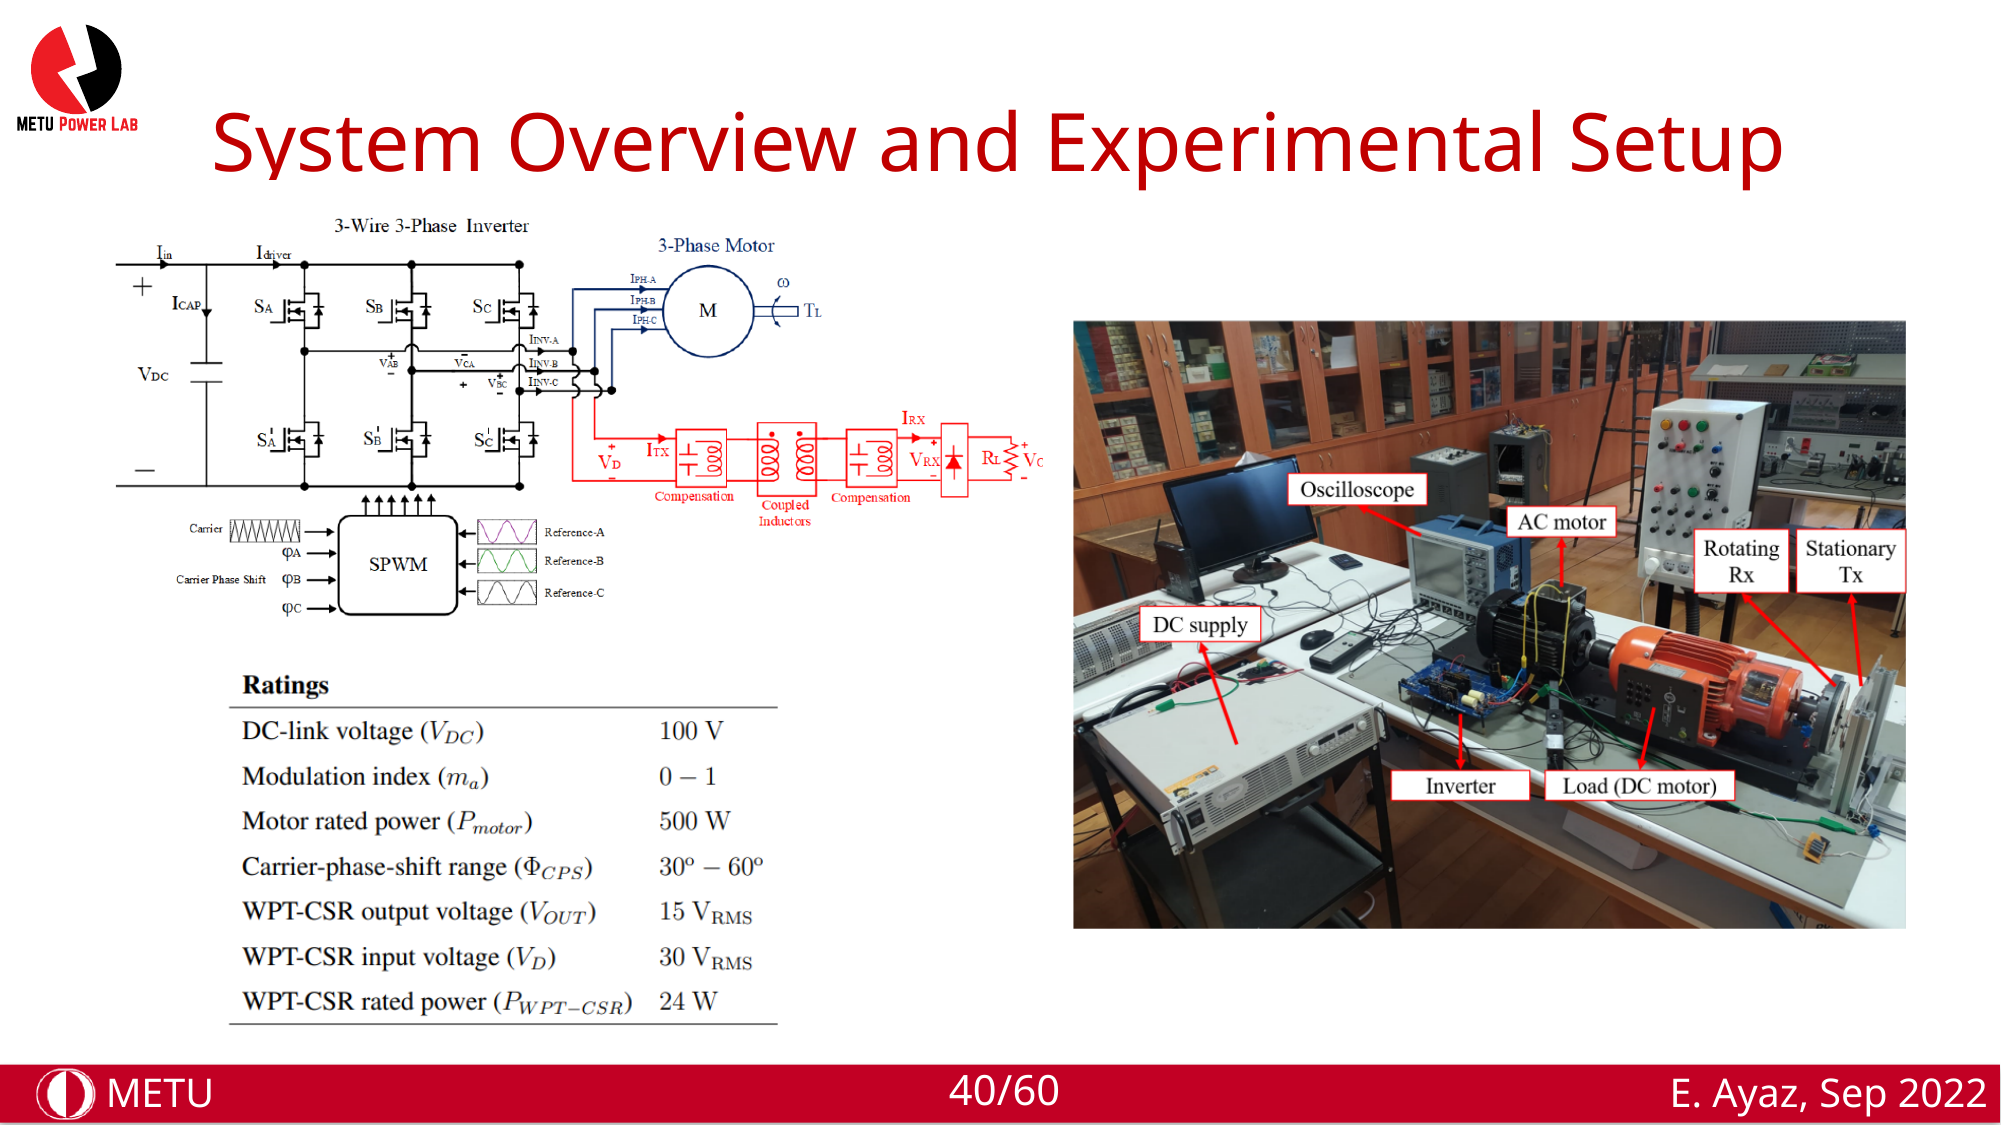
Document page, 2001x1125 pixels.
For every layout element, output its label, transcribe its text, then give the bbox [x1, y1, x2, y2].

picture [30, 1068, 99, 1120]
picture [203, 650, 819, 1049]
title System Overview and Experimental Setup [99, 45, 1900, 233]
picture [85, 180, 1915, 947]
